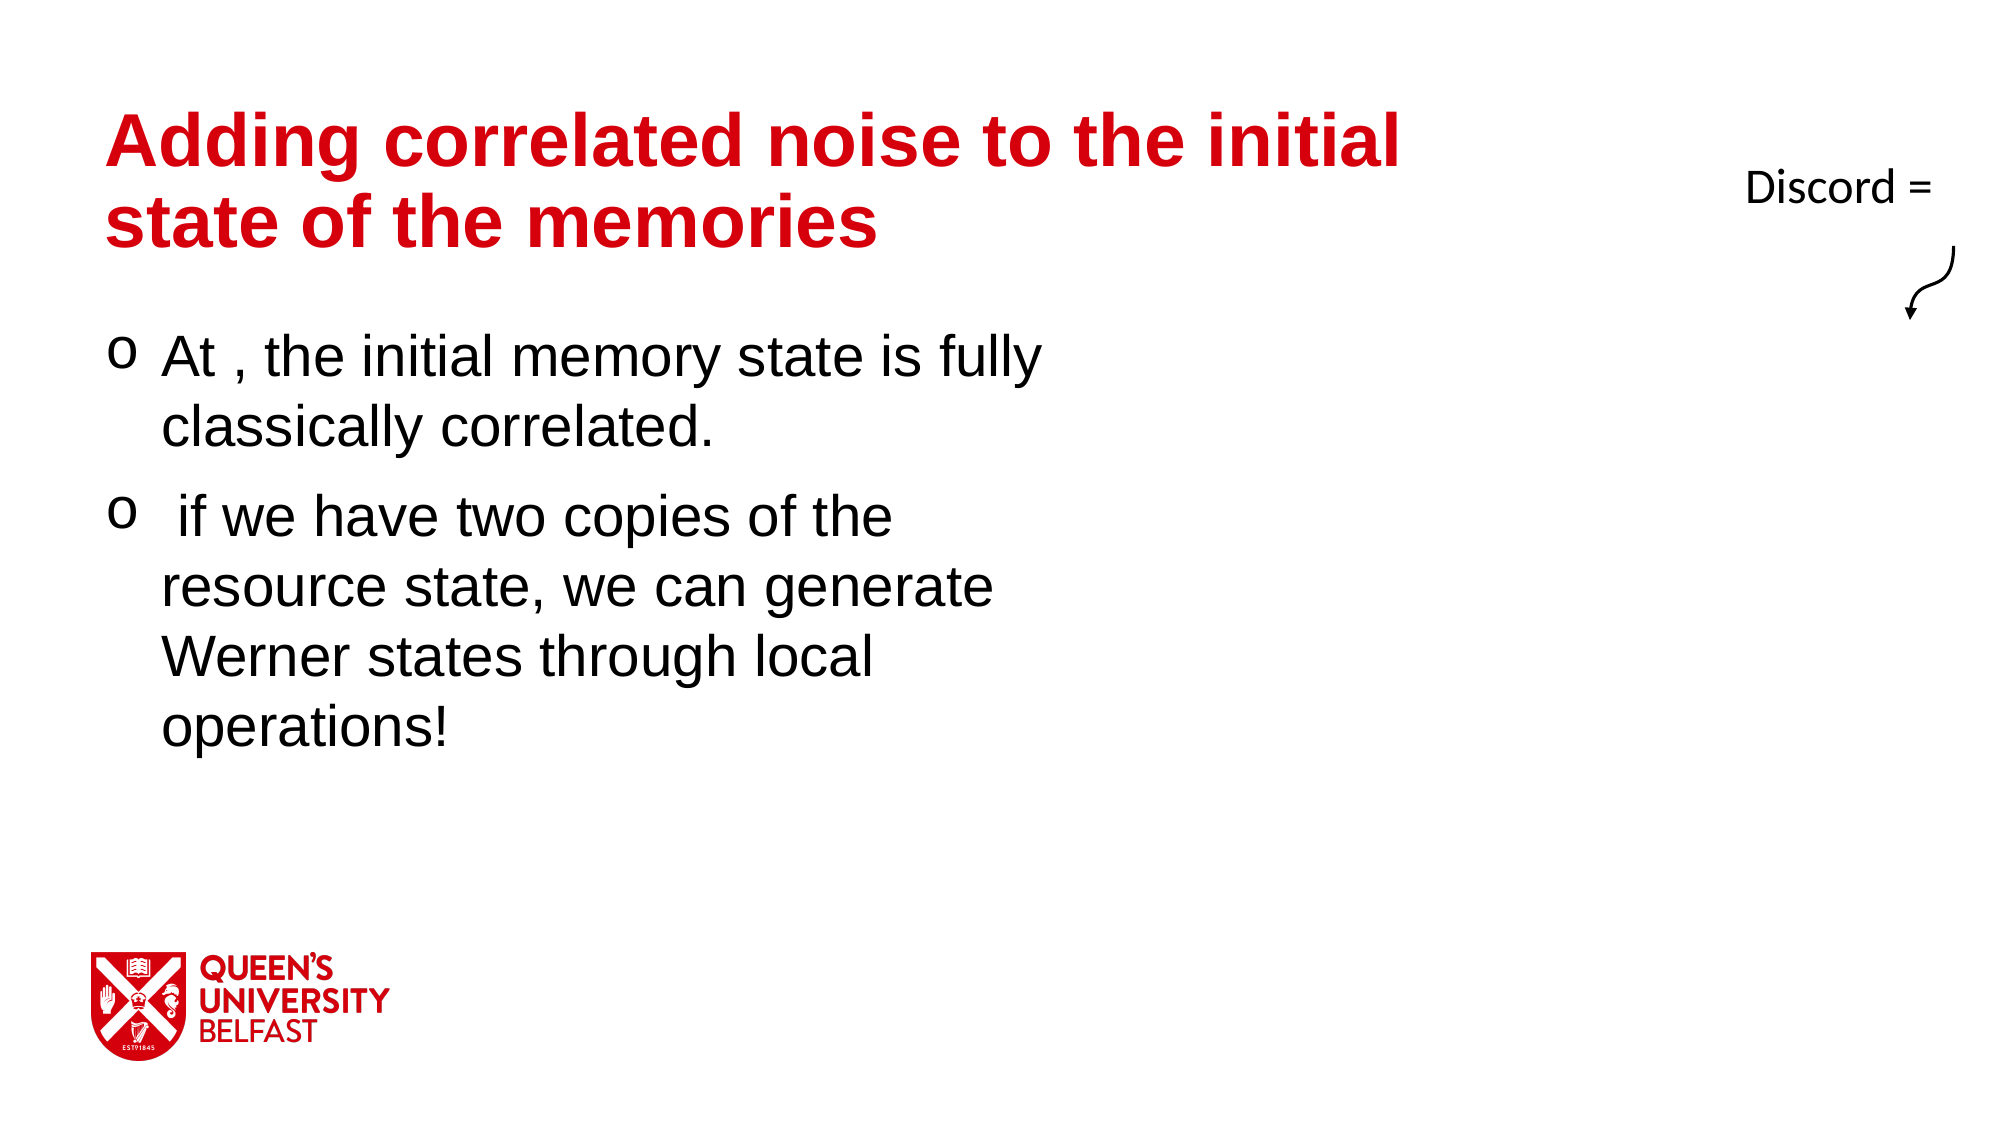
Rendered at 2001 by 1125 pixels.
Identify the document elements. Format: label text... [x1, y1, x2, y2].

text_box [1894, 261, 1969, 305]
list Adding correlated noise to the initial state of the memories [90, 93, 1497, 258]
picture [90, 948, 391, 1065]
picture [1085, 176, 2000, 1091]
